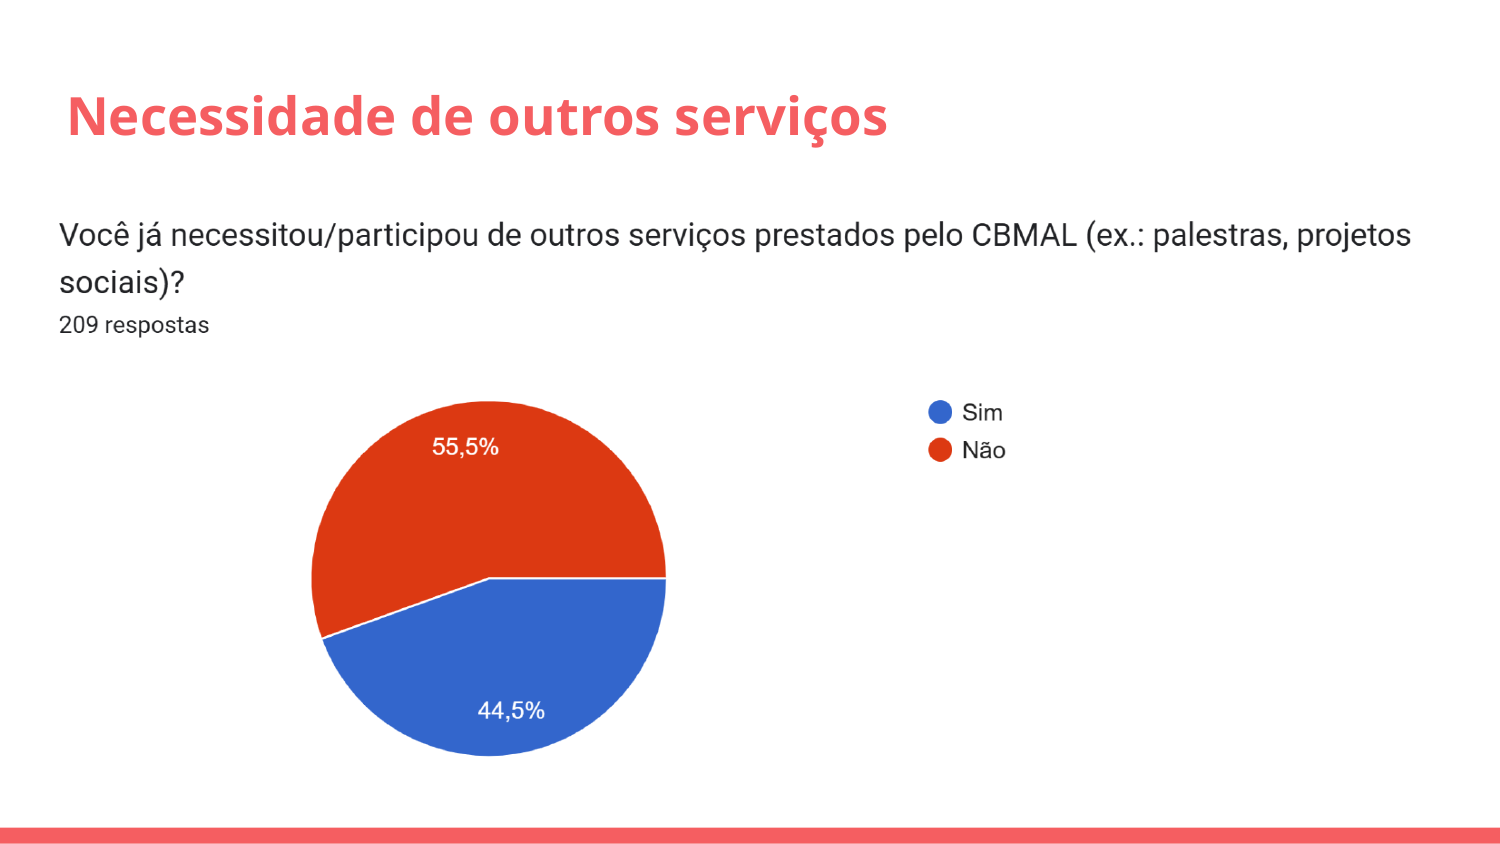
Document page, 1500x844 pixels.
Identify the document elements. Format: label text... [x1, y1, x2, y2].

title Necessidade de outros serviços [51, 64, 1449, 165]
picture [11, 166, 1461, 825]
